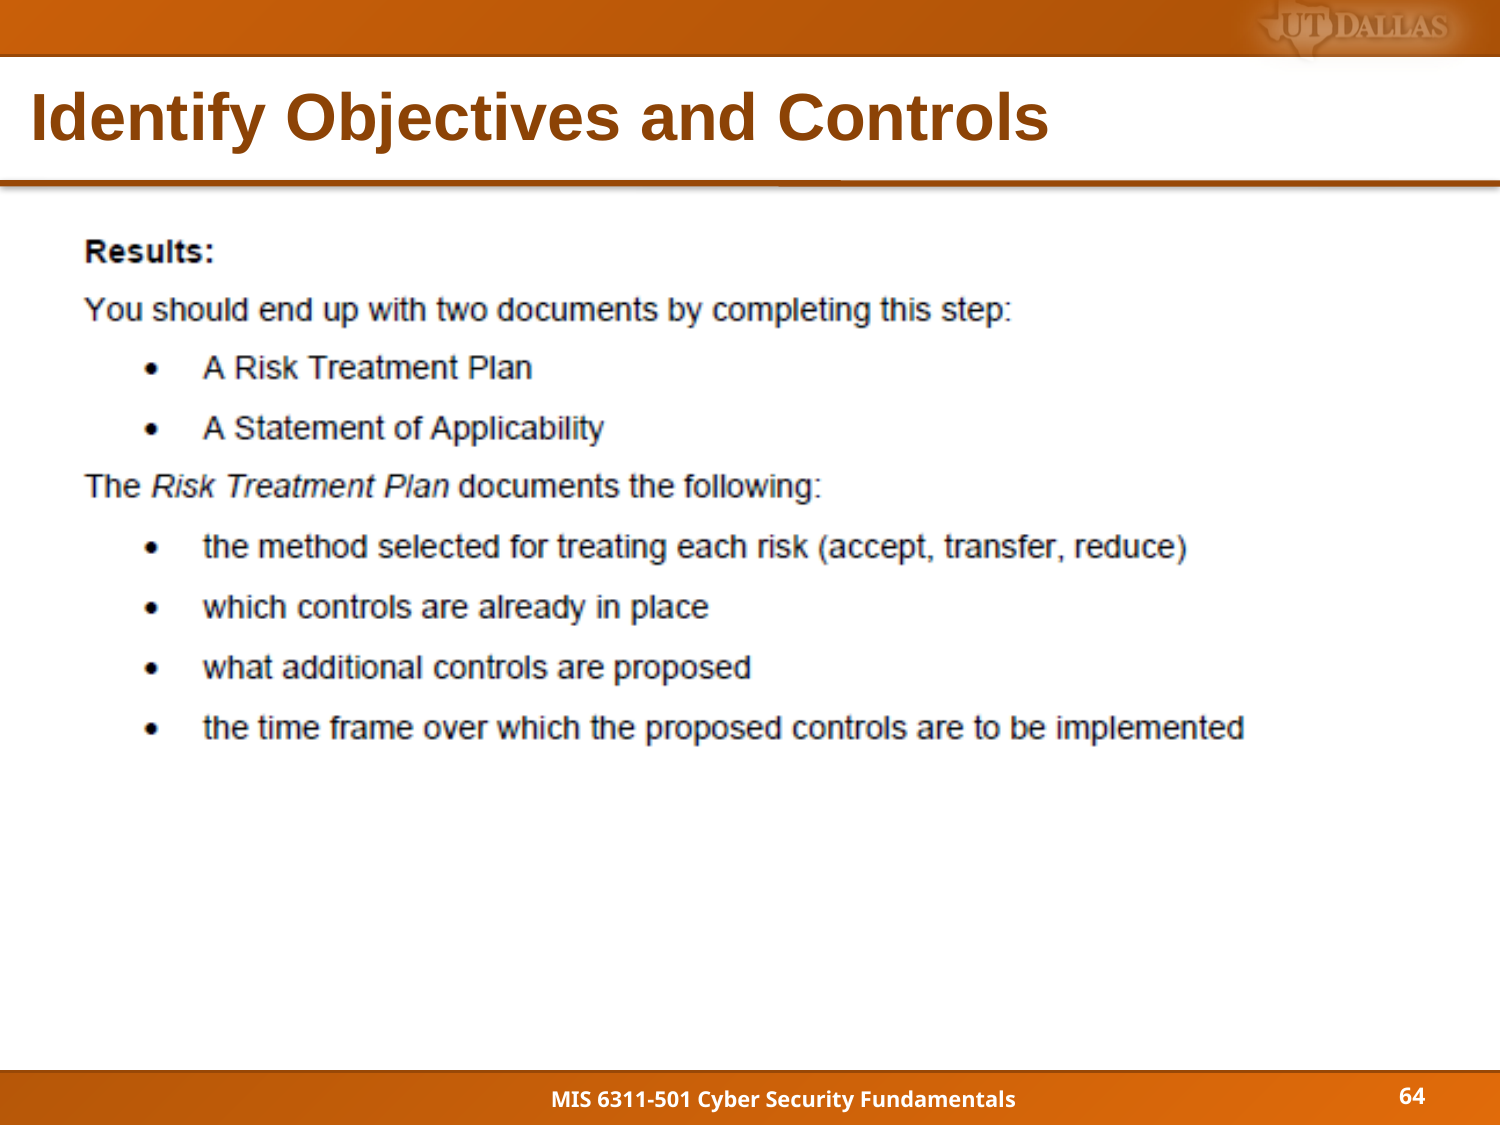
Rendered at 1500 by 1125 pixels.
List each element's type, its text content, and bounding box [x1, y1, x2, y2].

title Identify Objectives and Controls [0, 62, 1500, 176]
picture [1218, 0, 1500, 62]
slide_number 64 [1350, 1076, 1475, 1120]
picture [49, 224, 1388, 764]
